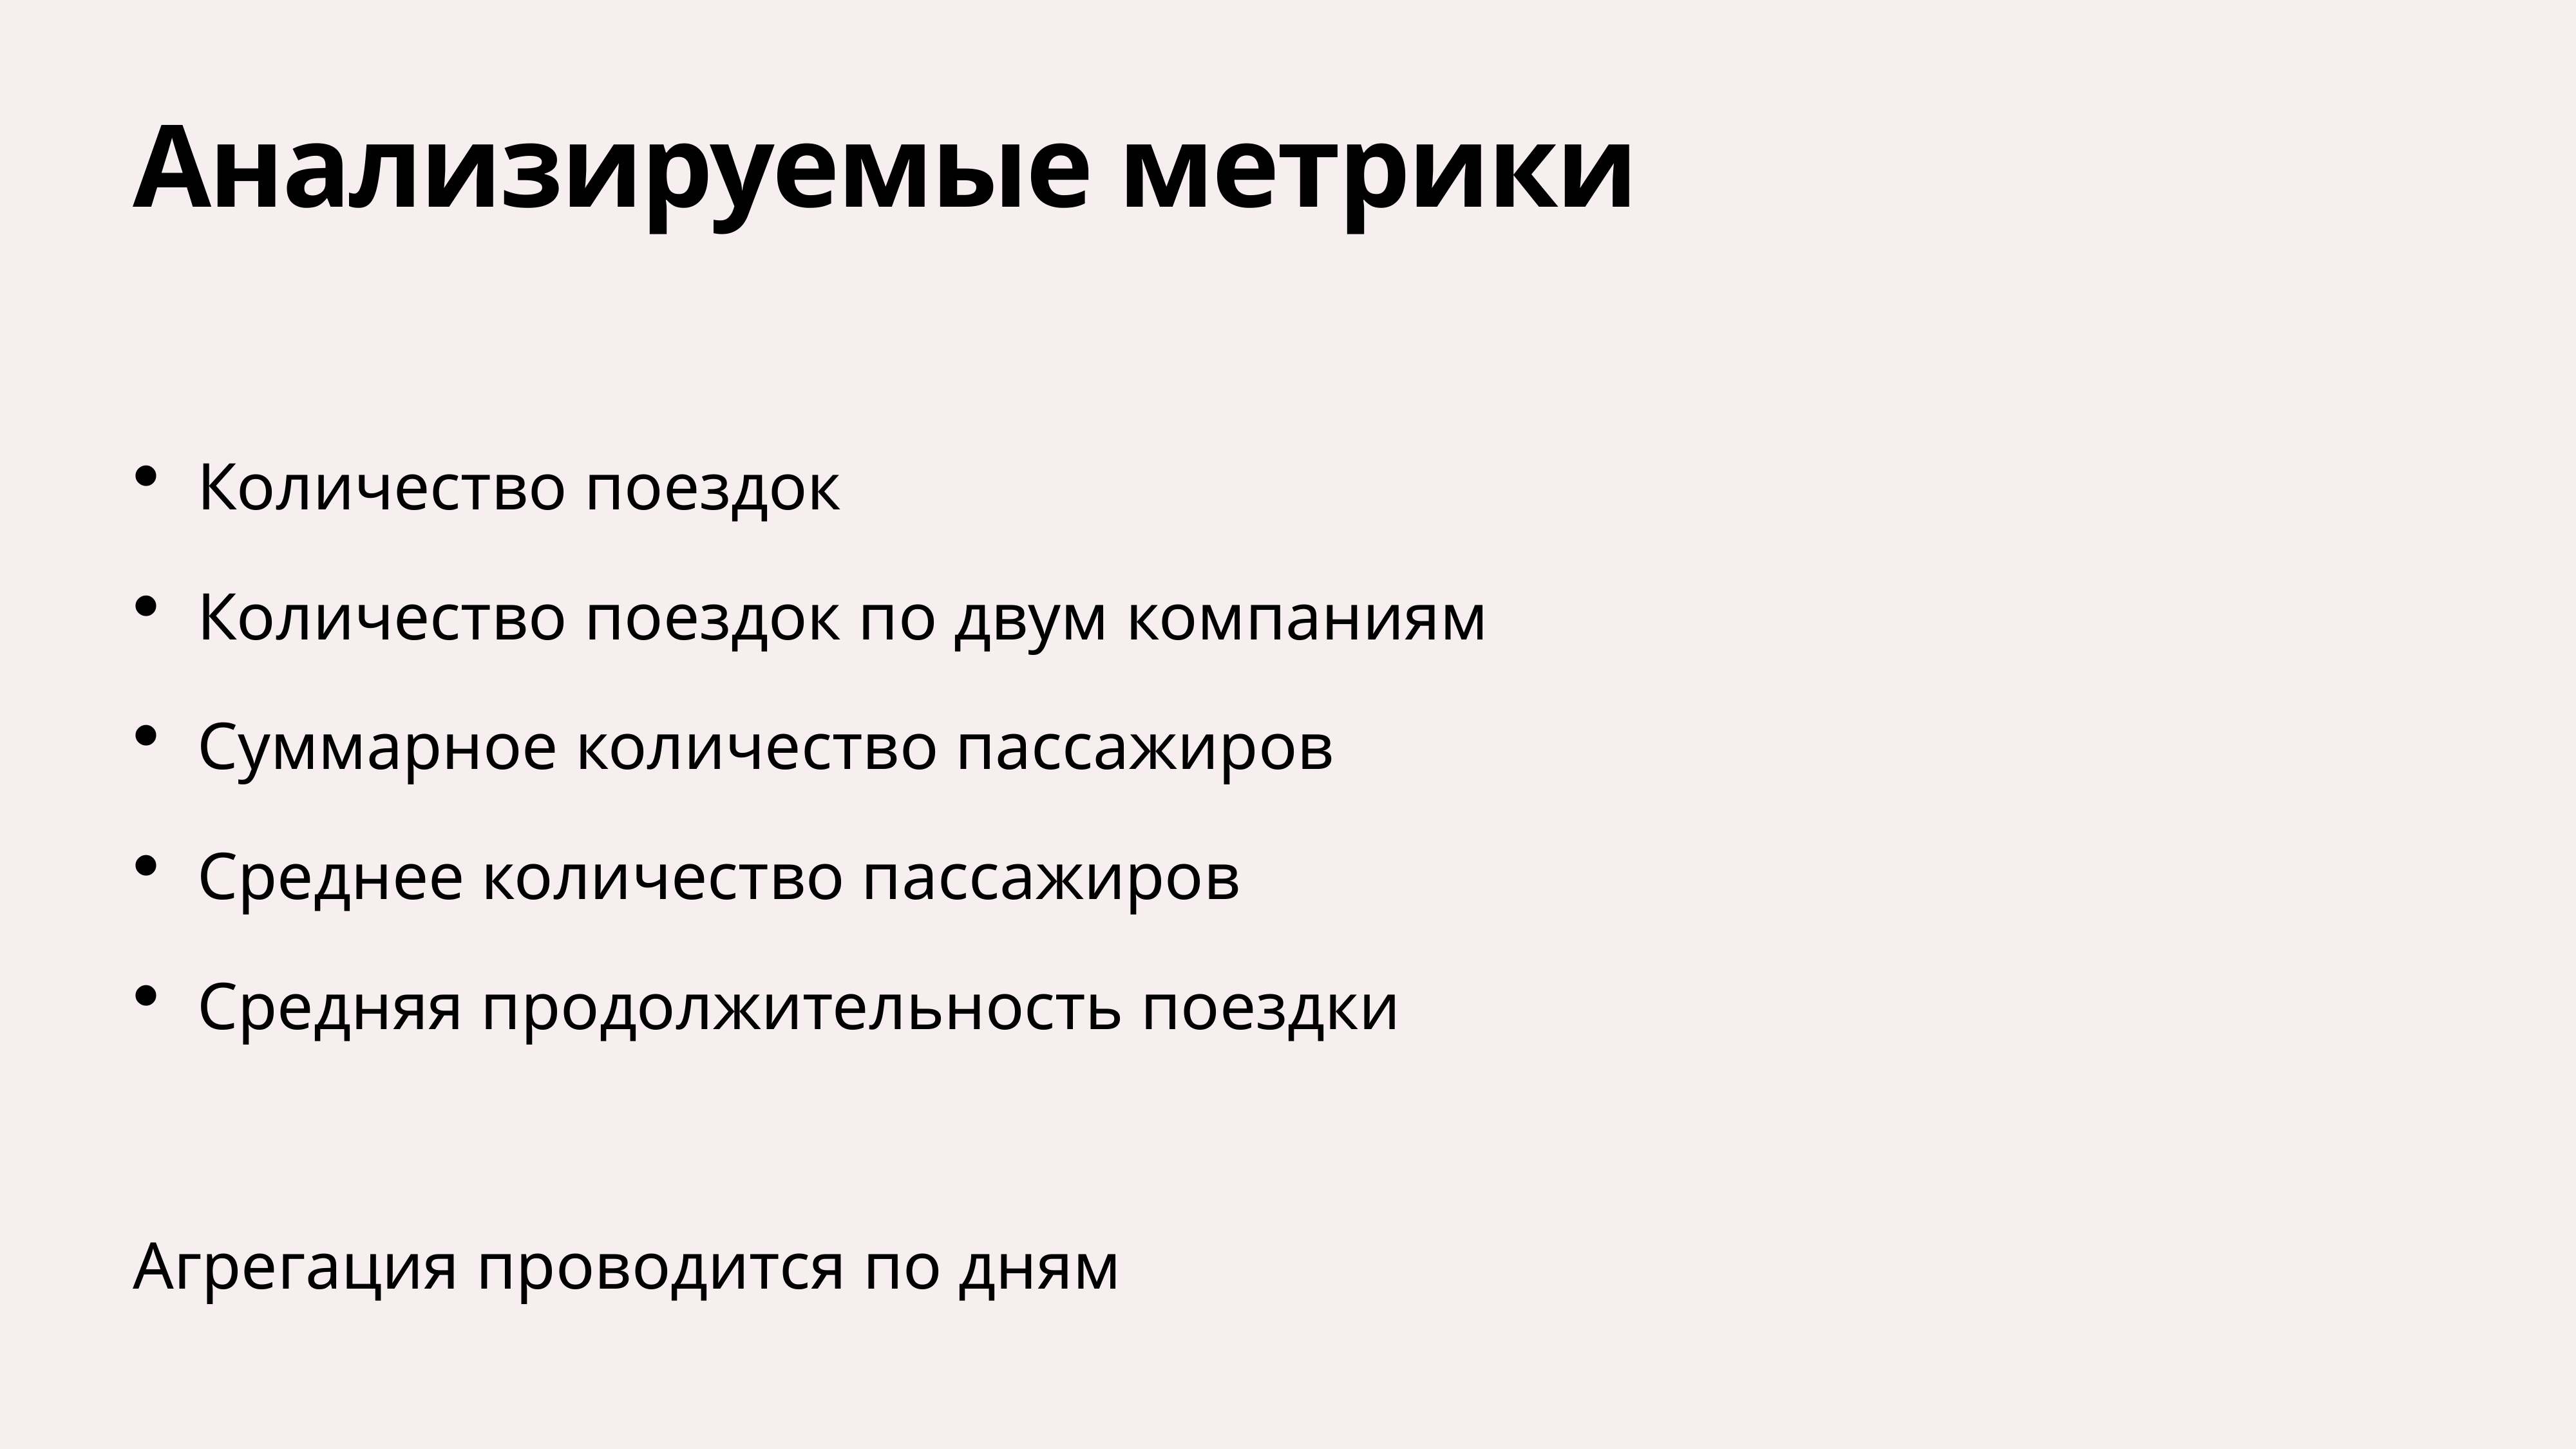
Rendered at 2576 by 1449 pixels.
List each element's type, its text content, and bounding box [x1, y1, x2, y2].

list Количество поездок Количество поездок по двум компаниям Суммарное количество пассажиров Среднее количество пассажиров Средняя продолжительность поездки Агрегация проводится по дням [127, 448, 2449, 1321]
title Анализируемые метрики [127, 113, 2449, 266]
